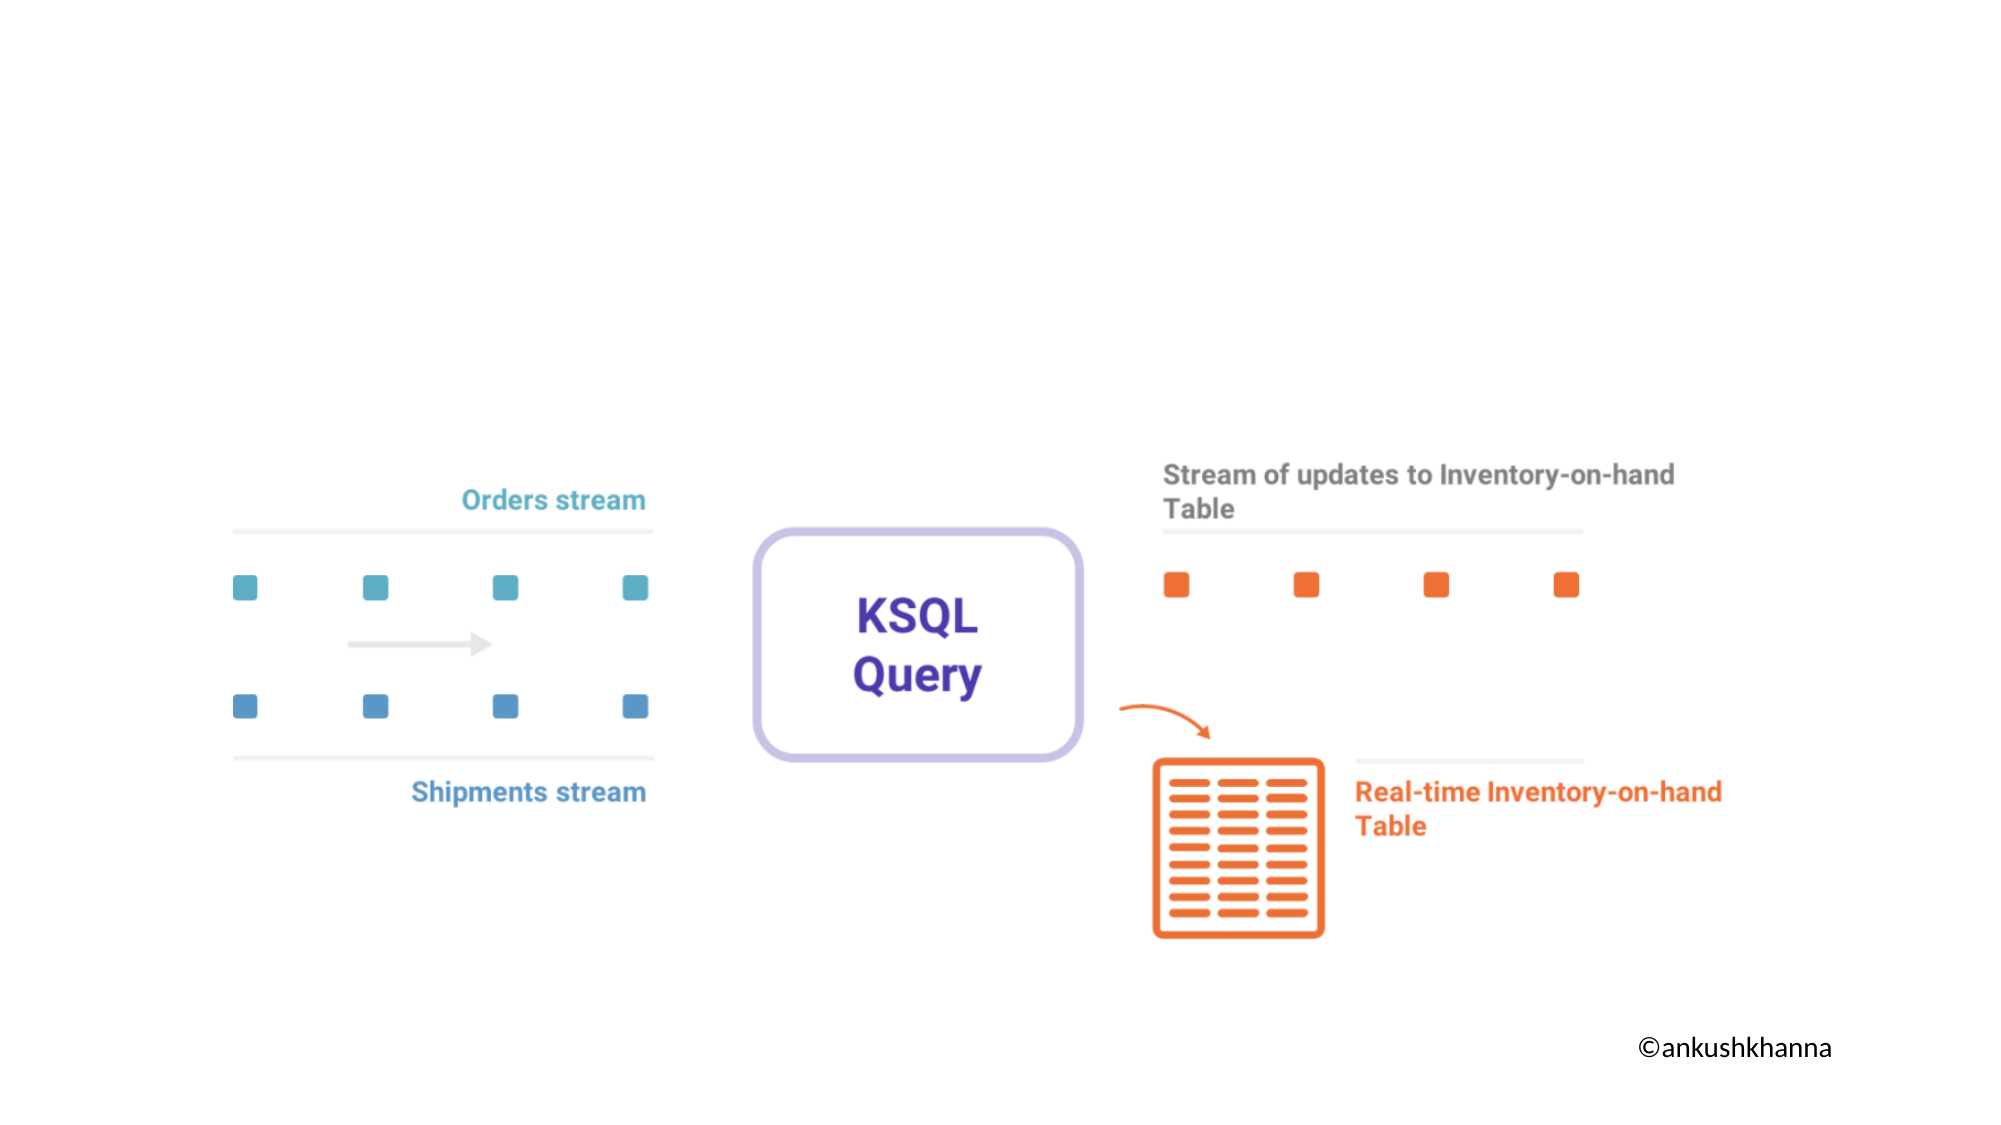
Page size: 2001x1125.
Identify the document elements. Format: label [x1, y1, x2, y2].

picture [124, 350, 1922, 990]
